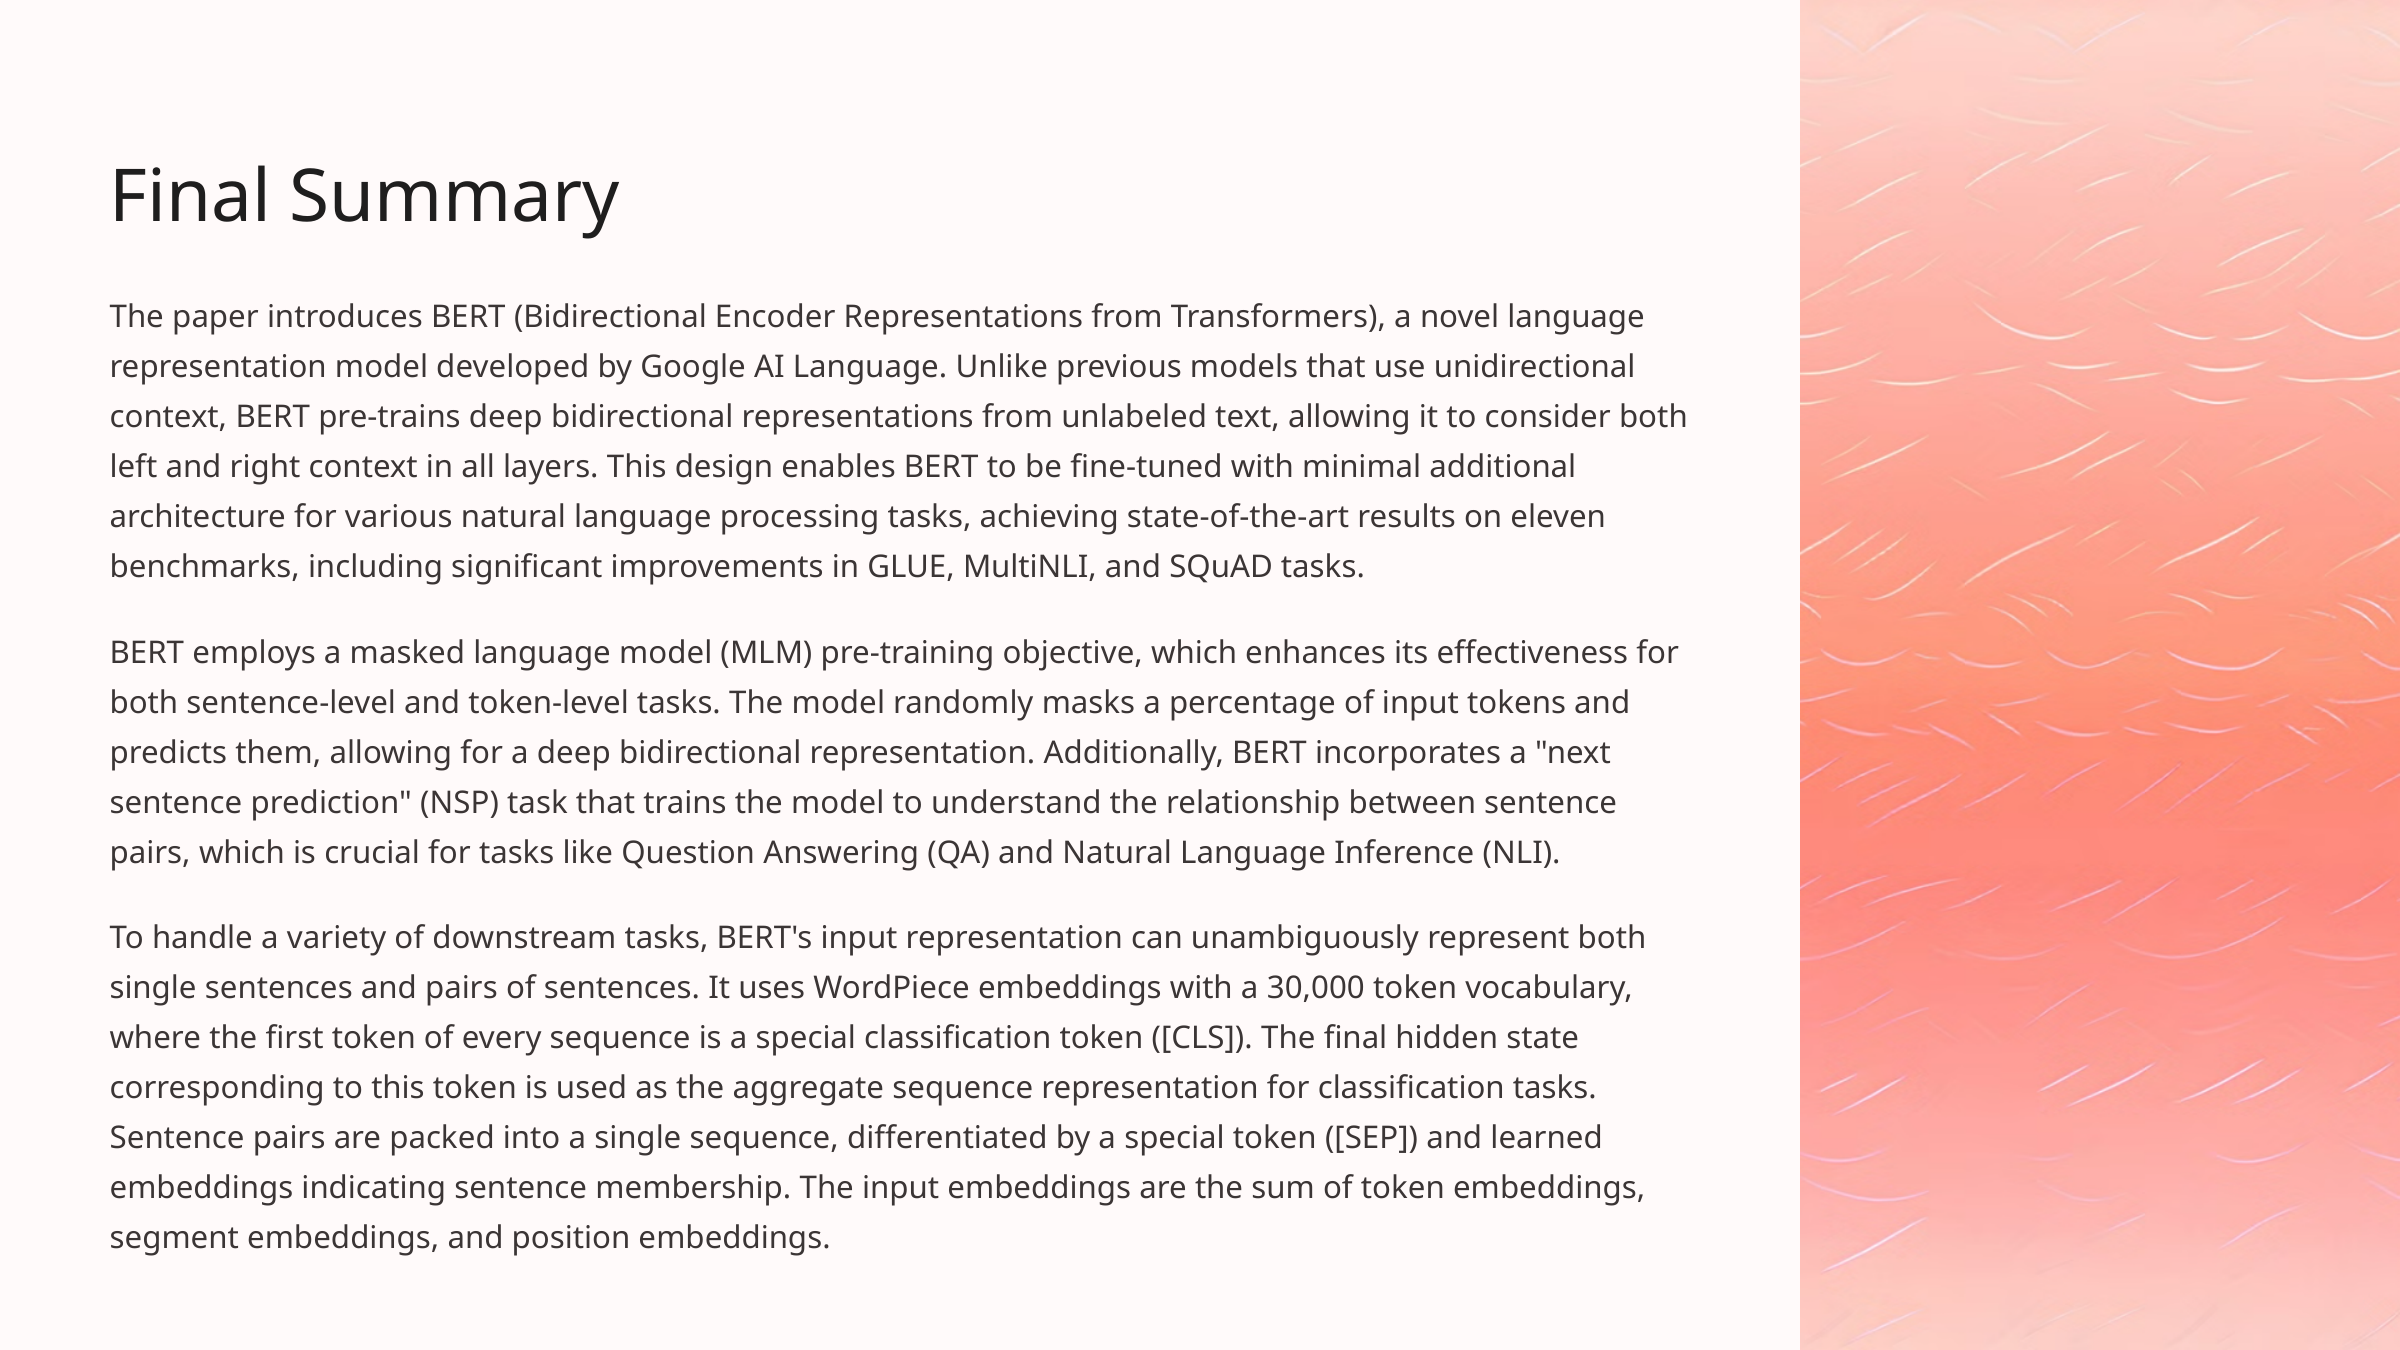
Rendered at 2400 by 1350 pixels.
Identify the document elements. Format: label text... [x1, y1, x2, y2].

text_box The paper introduces BERT (Bidirectional Encoder Representations from Transformers), a novel language representation model developed by Google AI Language. Unlike previous models that use unidirectional context, BERT pre-trains deep bidirectional representations from unlabeled text, allowing it to consider both left and right context in all layers. This design enables BERT to be fine-tuned with minimal additional architecture for various natural language processing tasks, achieving state-of-the-art results on eleven benchmarks, including significant improvements in GLUE, MultiNLI, and SQuAD tasks. [109, 283, 1691, 584]
text_box Final Summary [109, 144, 846, 237]
text_box BERT employs a masked language model (MLM) pre-training objective, which enhances its effectiveness for both sentence-level and token-level tasks. The model randomly masks a percentage of input tokens and predicts them, allowing for a deep bidirectional representation. Additionally, BERT incorporates a "next sentence prediction" (NSP) task that trains the model to understand the relationship between sentence pairs, which is crucial for tasks like Question Answering (QA) and Natural Language Inference (NLI). [109, 619, 1691, 870]
picture [1799, 0, 2400, 1350]
text_box To handle a variety of downstream tasks, BERT's input representation can unambiguously represent both single sentences and pairs of sentences. It uses WordPiece embeddings with a 30,000 token vocabulary, where the first token of every sequence is a special classification token ([CLS]). The final hidden state corresponding to this token is used as the aggregate sequence representation for classification tasks. Sentence pairs are packed into a single sequence, differentiated by a special token ([SEP]) and learned embeddings indicating sentence membership. The input embeddings are the sum of token embeddings, segment embeddings, and position embeddings. [109, 904, 1691, 1206]
